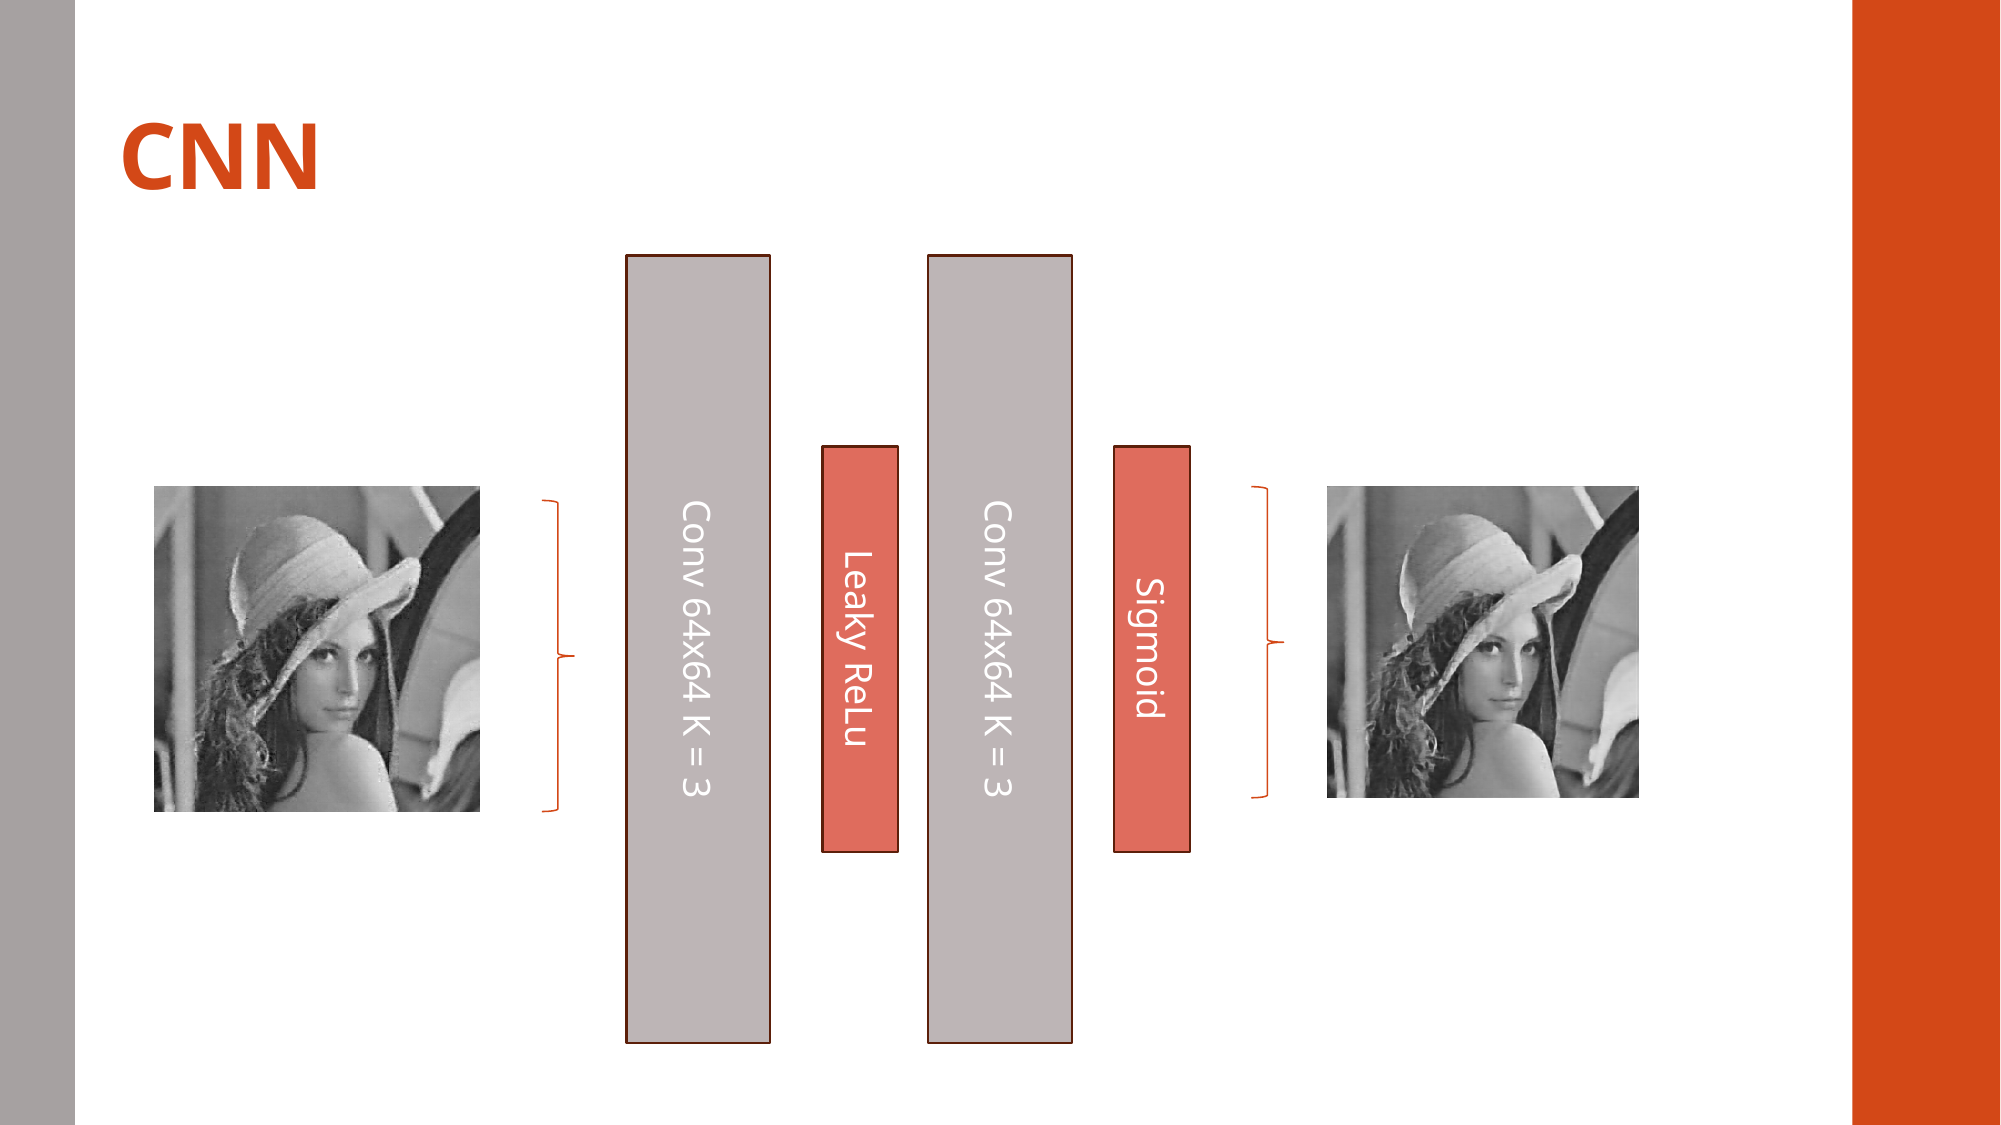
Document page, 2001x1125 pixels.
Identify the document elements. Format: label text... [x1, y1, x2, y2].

text_box Conv 64x64 K = 3 [927, 254, 1073, 1044]
picture [1327, 486, 1639, 798]
text_box [541, 499, 575, 813]
text_box Conv 64x64 K = 3 [625, 254, 771, 1044]
text_box Sigmoid [1113, 445, 1191, 853]
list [154, 486, 480, 812]
text_box [1251, 485, 1285, 799]
text_box Leaky ReLu [821, 445, 899, 853]
title CNN [103, 0, 1694, 218]
